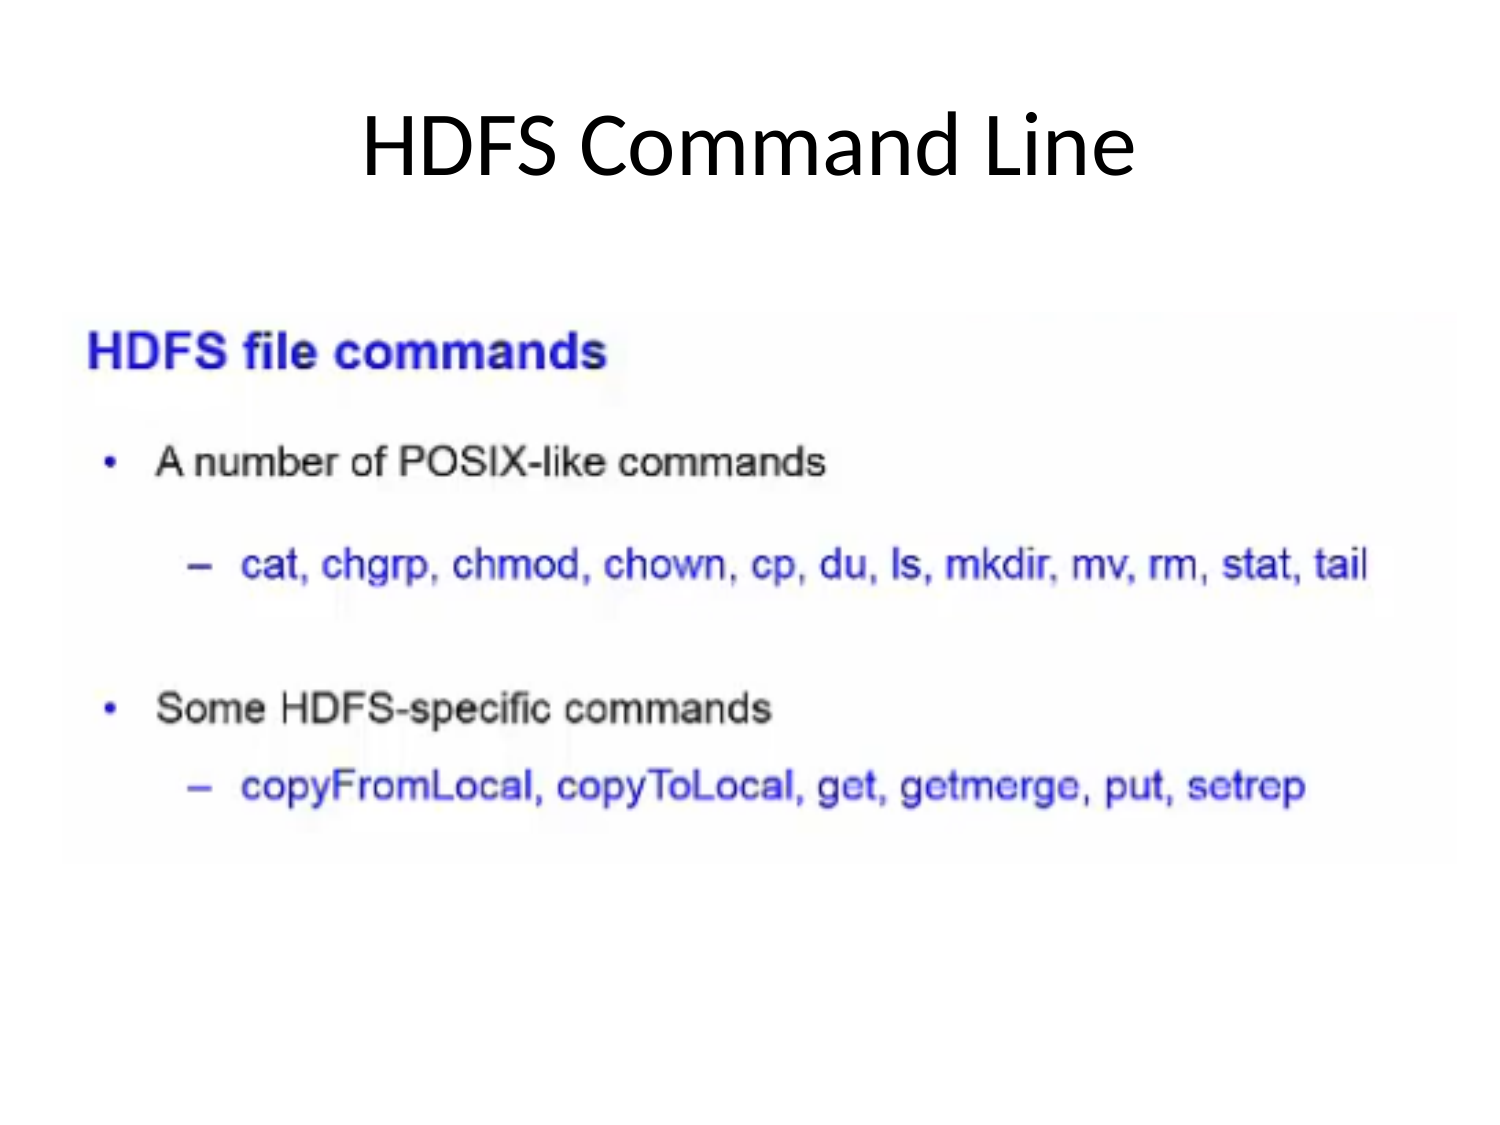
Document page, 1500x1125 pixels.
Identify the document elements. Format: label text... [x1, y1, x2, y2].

title HDFS Command Line [75, 45, 1425, 233]
picture [62, 312, 1457, 865]
